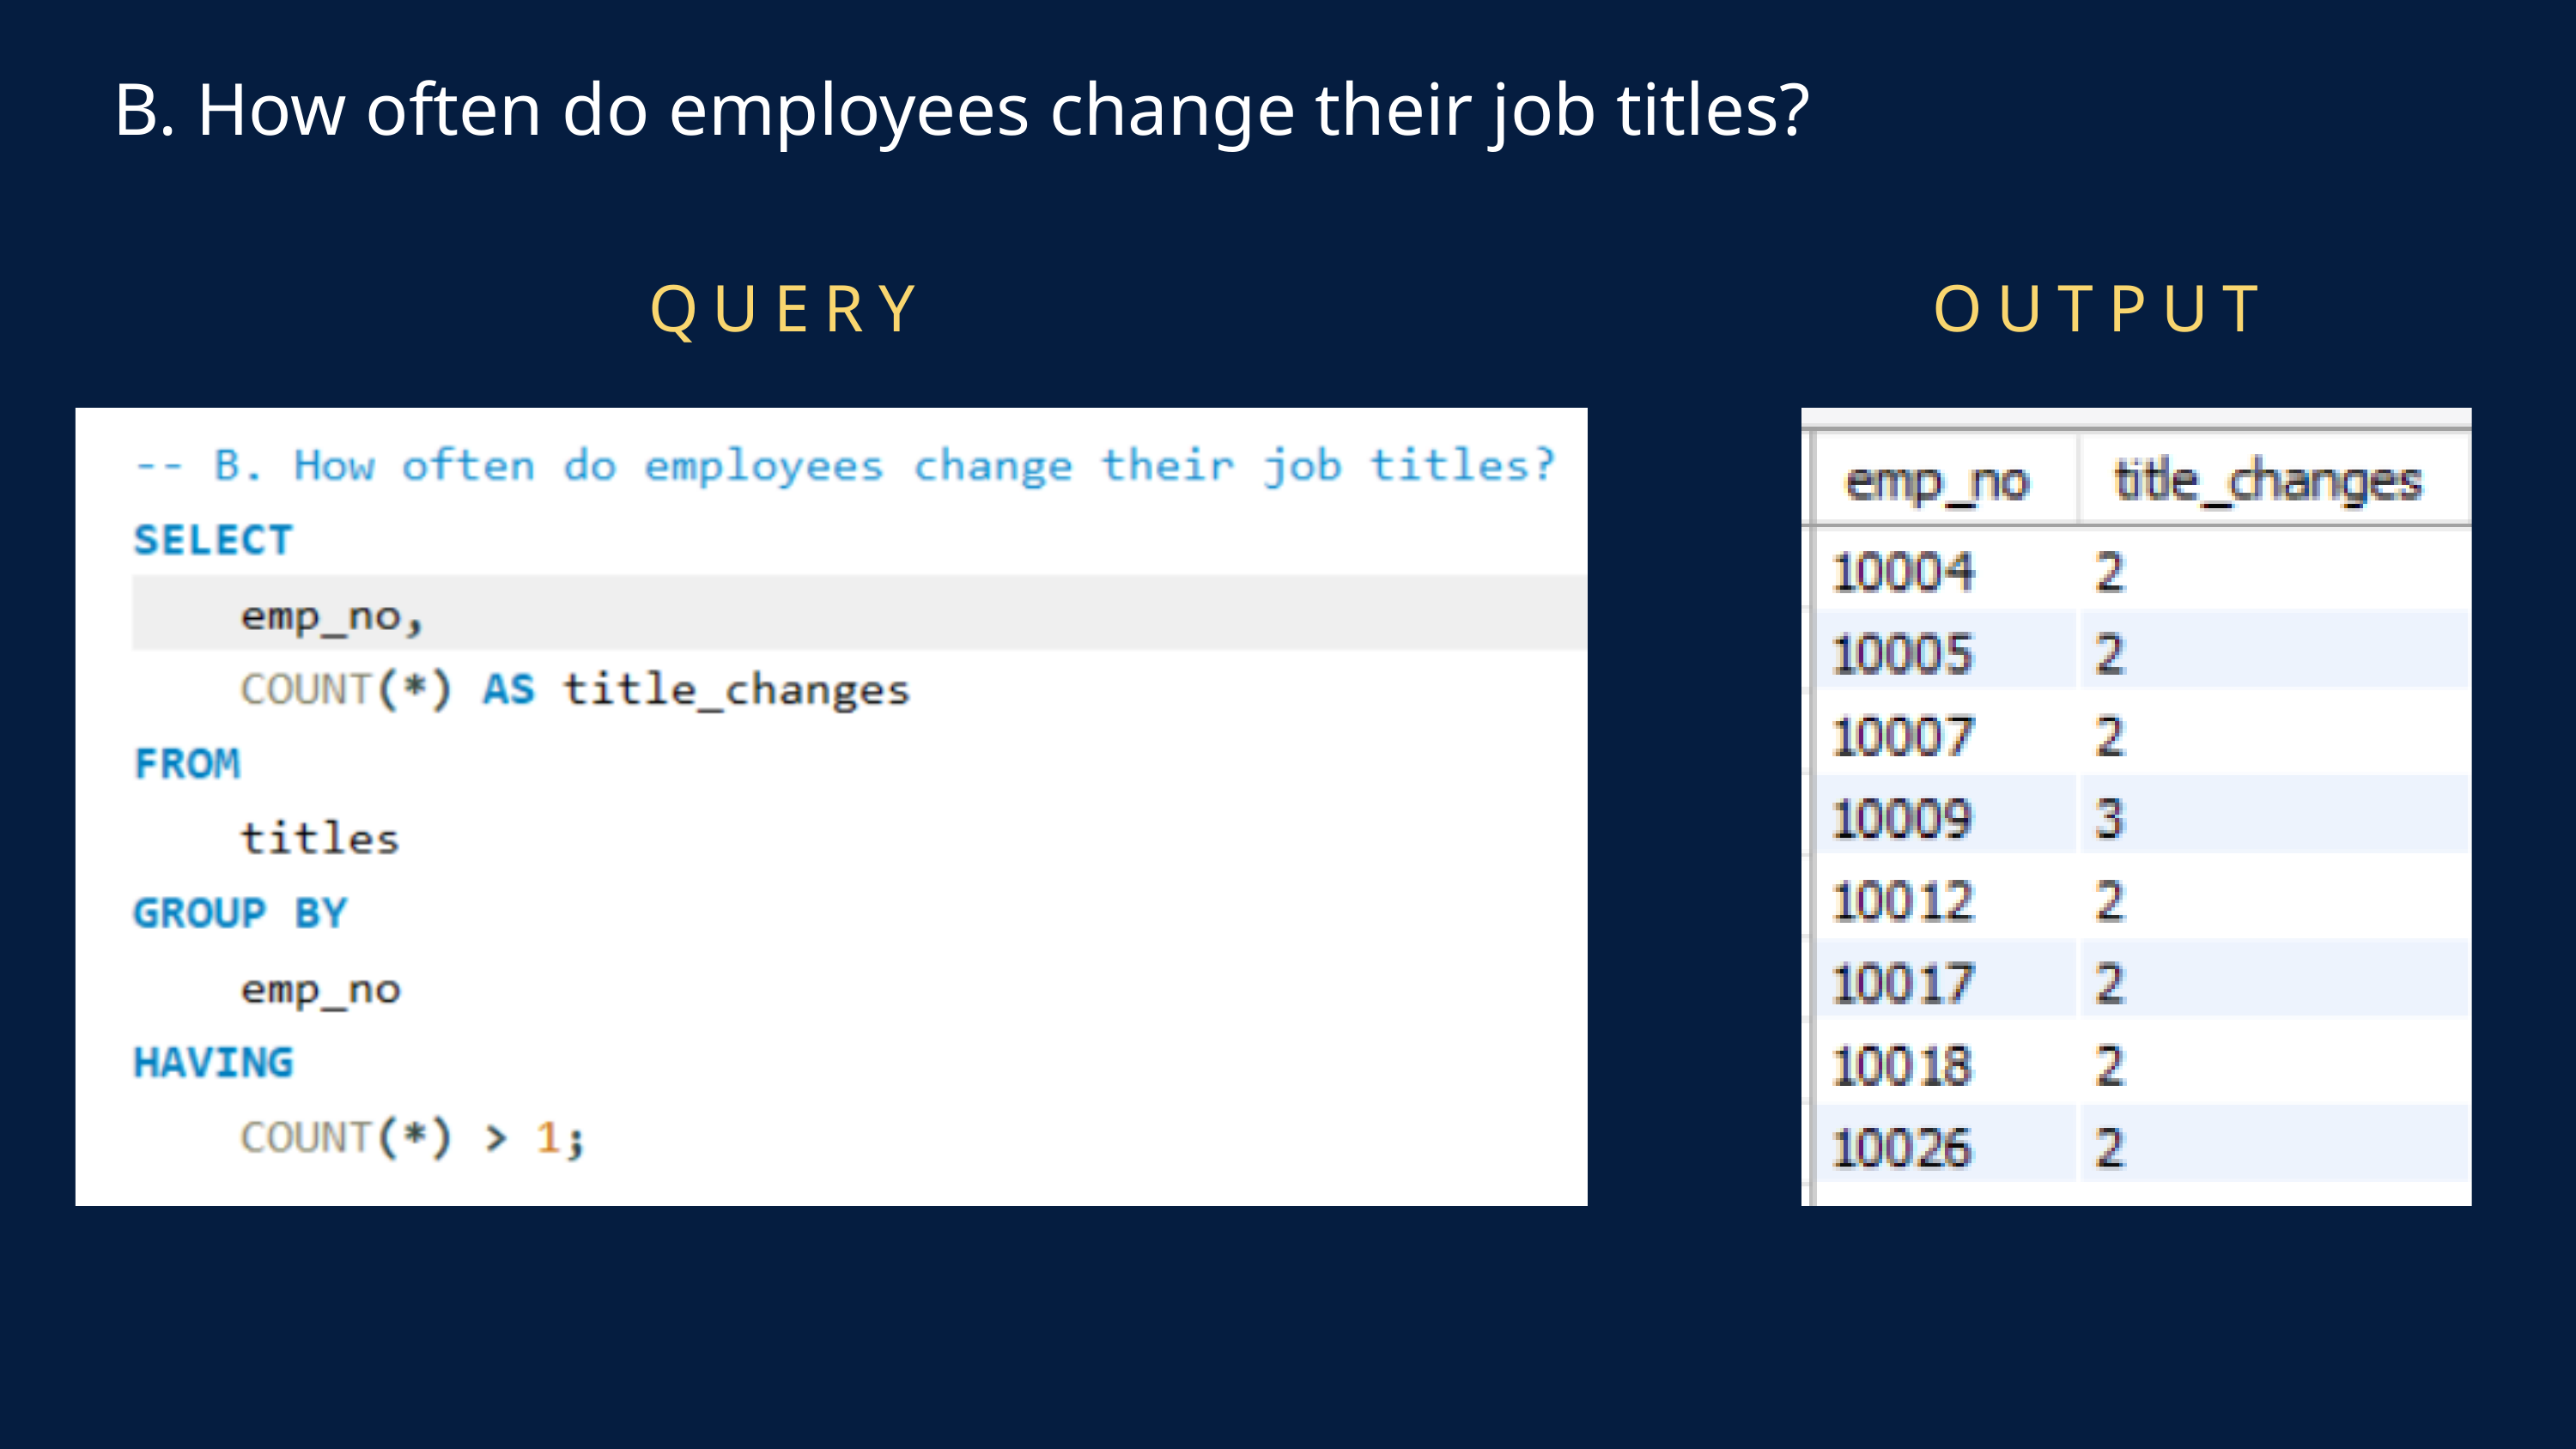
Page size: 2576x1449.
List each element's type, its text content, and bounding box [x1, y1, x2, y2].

text_box QUERY [631, 312, 933, 345]
text_box [75, 408, 1588, 1206]
text_box OUTPUT [1920, 312, 2271, 345]
text_box B. How often do employees change their job titles? [75, 49, 1850, 149]
text_box [1801, 408, 2472, 1206]
